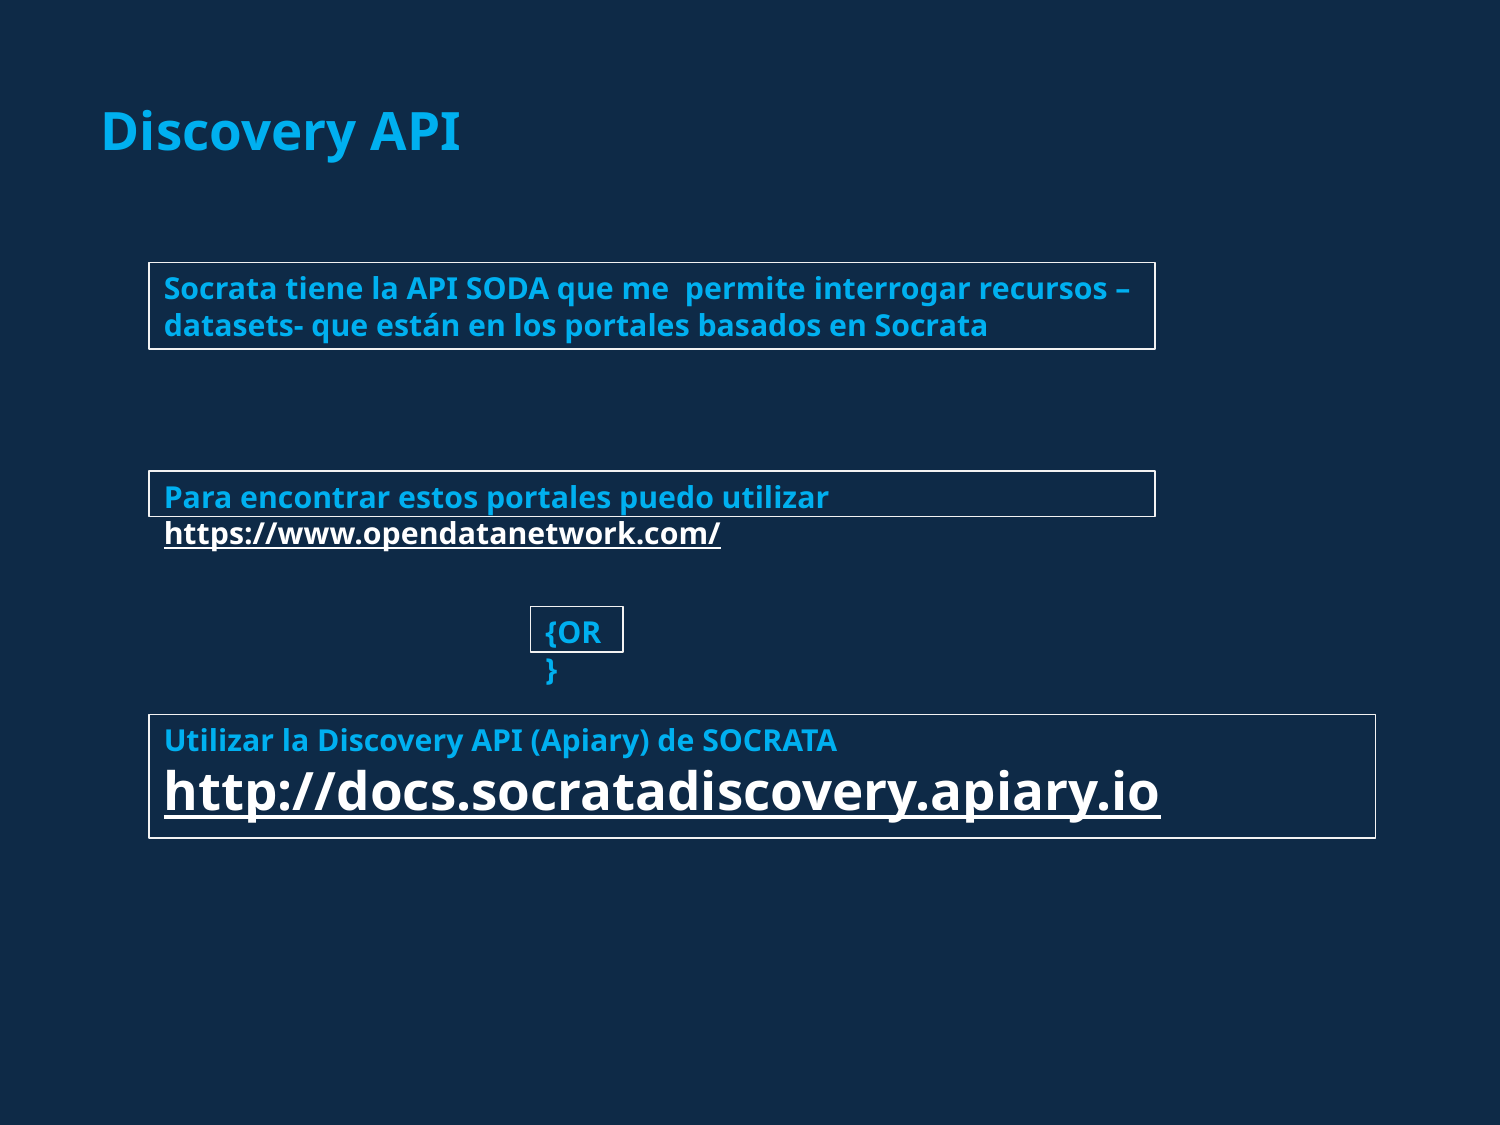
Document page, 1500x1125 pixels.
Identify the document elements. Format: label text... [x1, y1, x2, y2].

text_box Para encontrar estos portales puedo utilizar https://www.opendatanetwork.com/ [148, 470, 1155, 517]
text_box Socrata tiene la API SODA que me permite interrogar recursos –datasets- que están en los portales basados en Socrata [148, 262, 1155, 350]
text_box Discovery API [85, 90, 1431, 141]
text_box {OR } [530, 606, 624, 653]
text_box Utilizar la Discovery API (Apiary) de SOCRATA http://docs.socratadiscovery.apiary.io [149, 714, 1376, 838]
